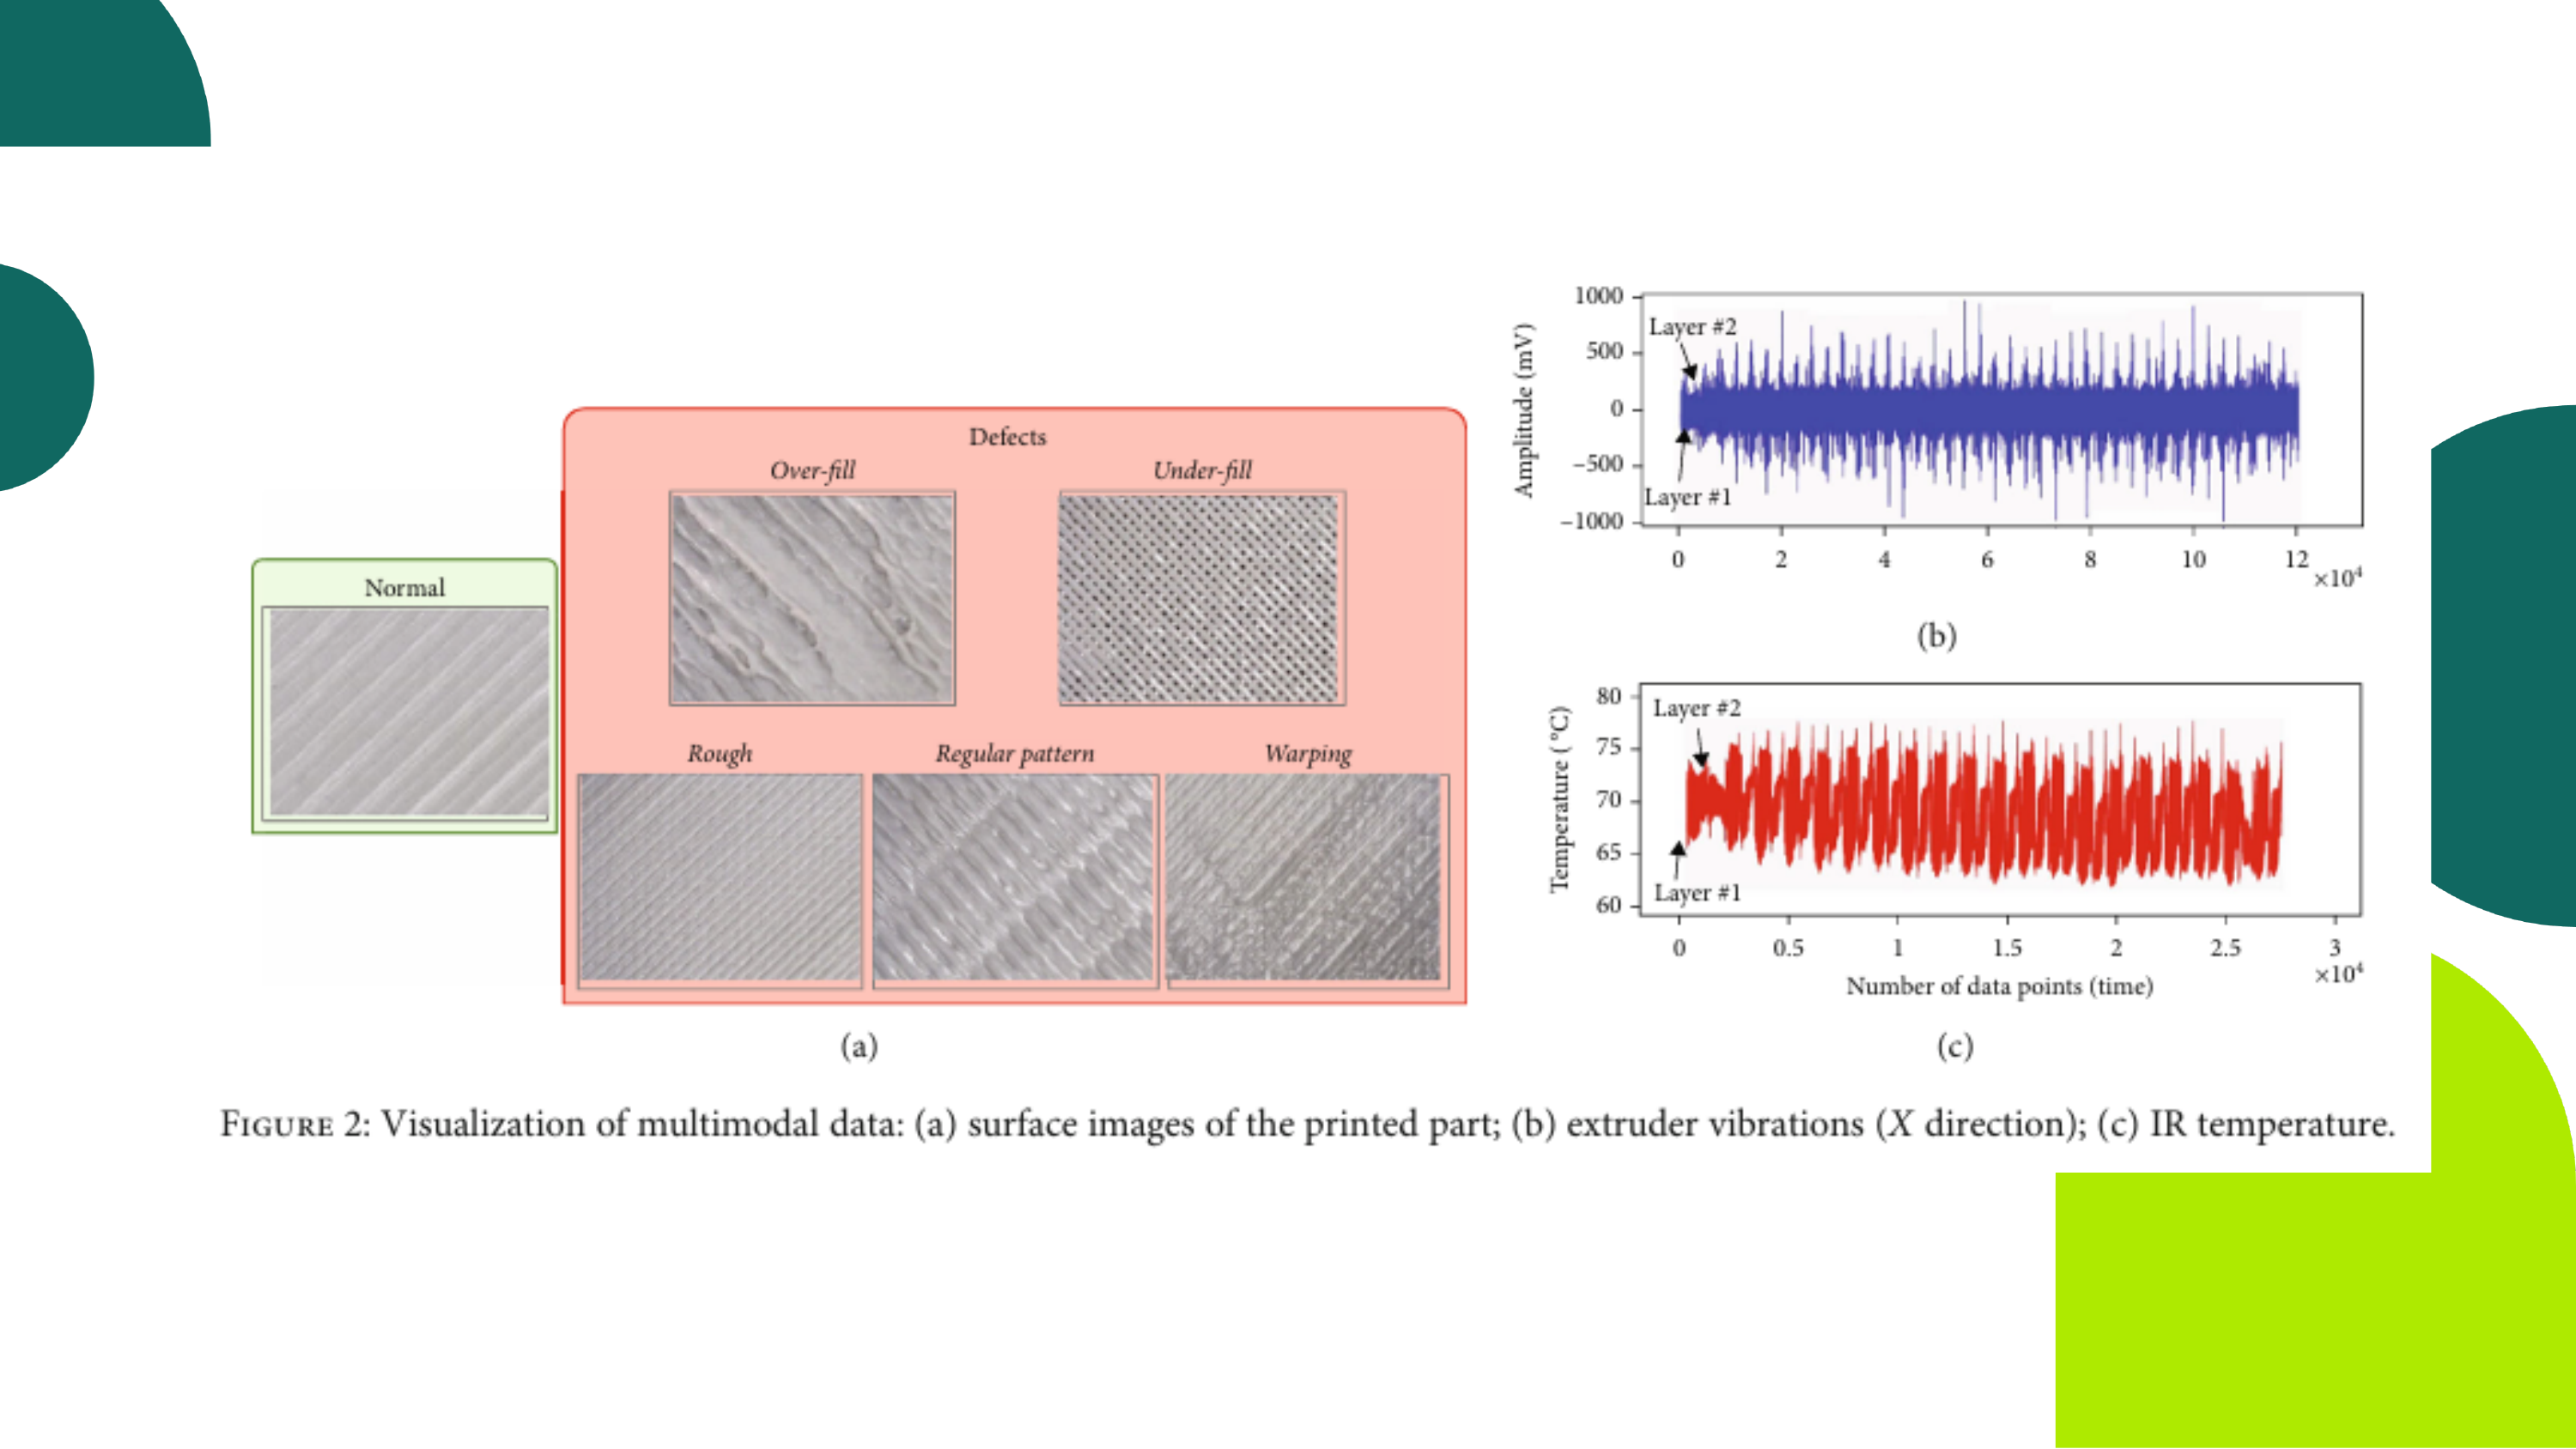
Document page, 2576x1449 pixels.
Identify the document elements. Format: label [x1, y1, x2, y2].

text_box [144, 276, 2432, 1173]
text_box [2055, 403, 2576, 1449]
text_box [0, 0, 211, 494]
